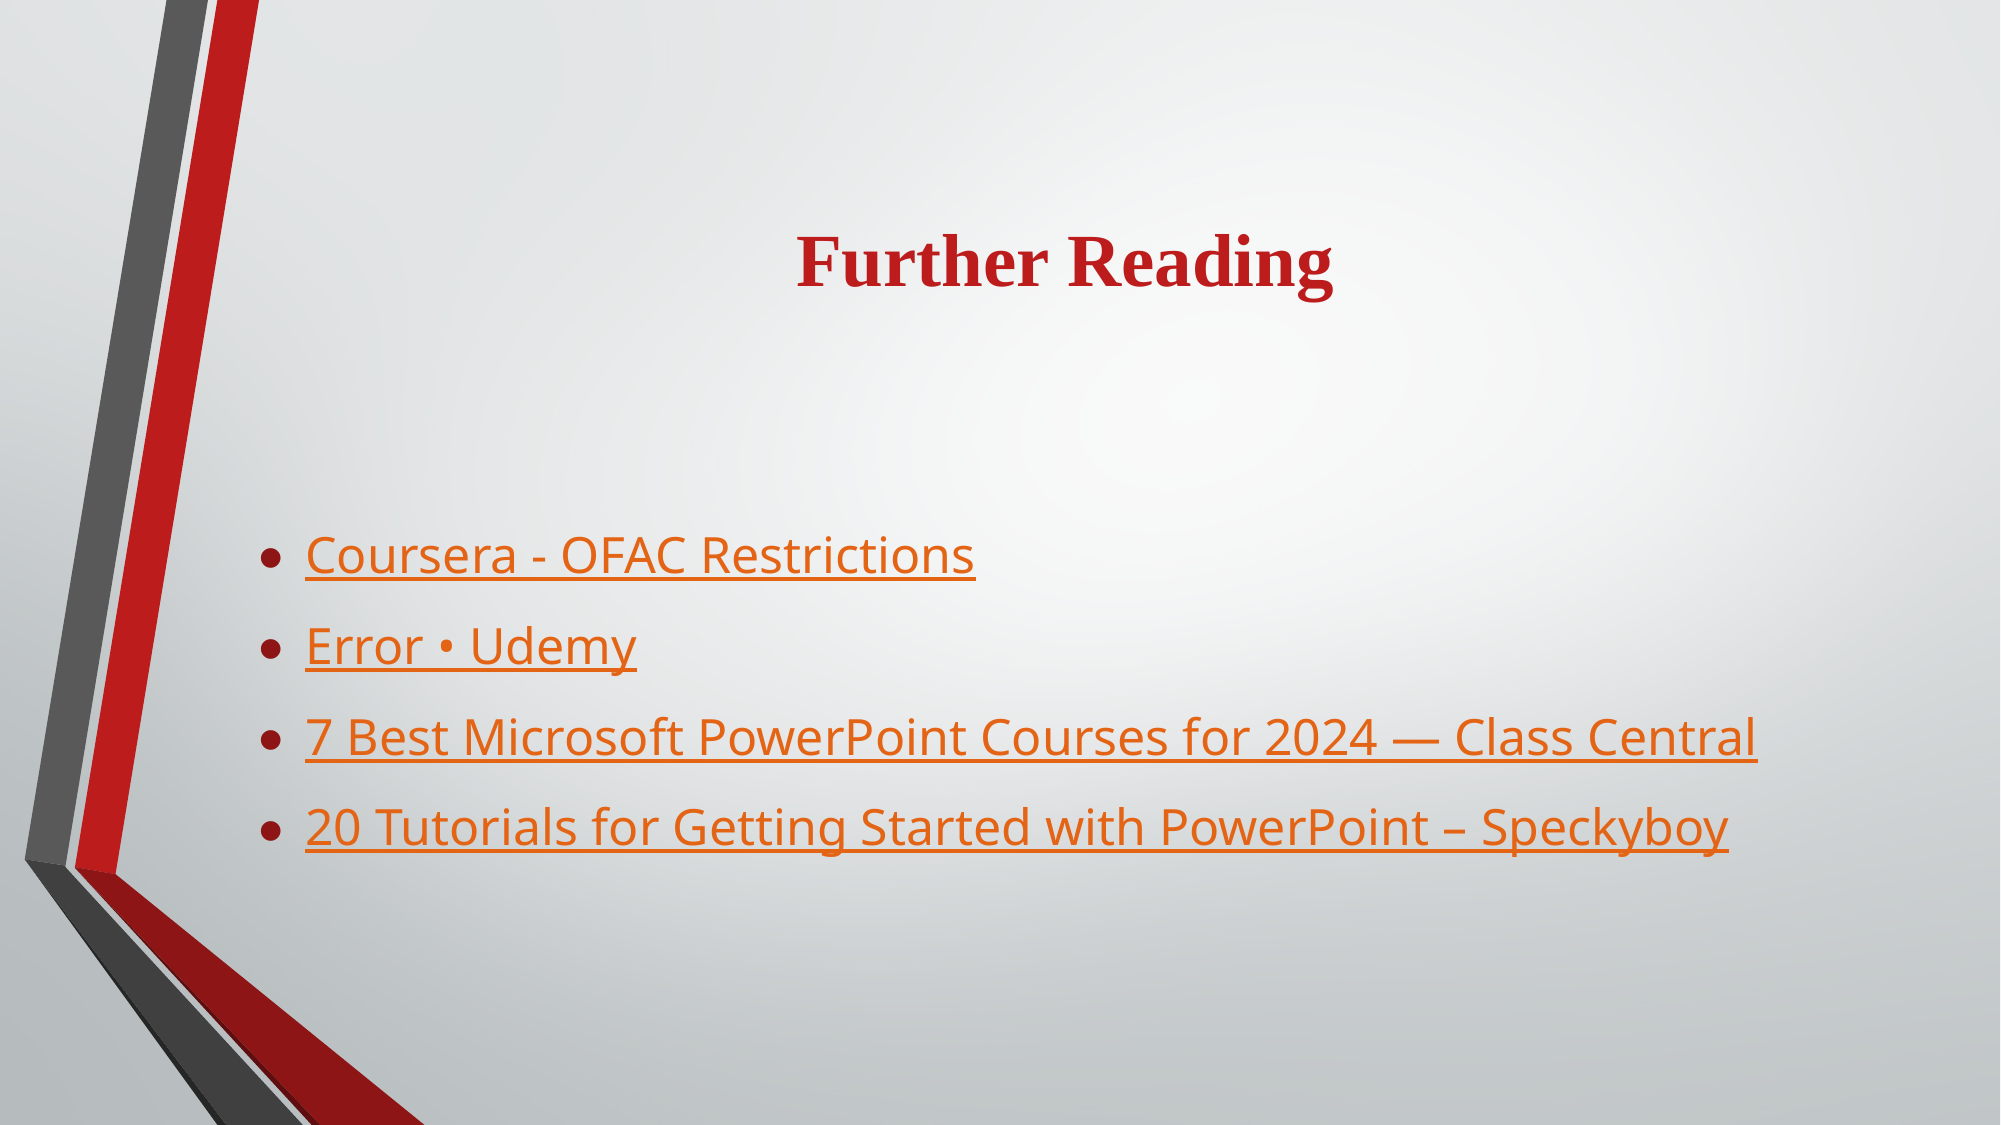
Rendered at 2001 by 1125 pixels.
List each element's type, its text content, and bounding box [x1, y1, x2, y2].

title Further Reading [243, 112, 1887, 400]
list Coursera - OFAC Restrictions Error • Udemy 7 Best Microsoft PowerPoint Courses for 2024 — Class Central 20 Tutorials for Getting Started with PowerPoint – Speckyboy [243, 437, 1887, 950]
